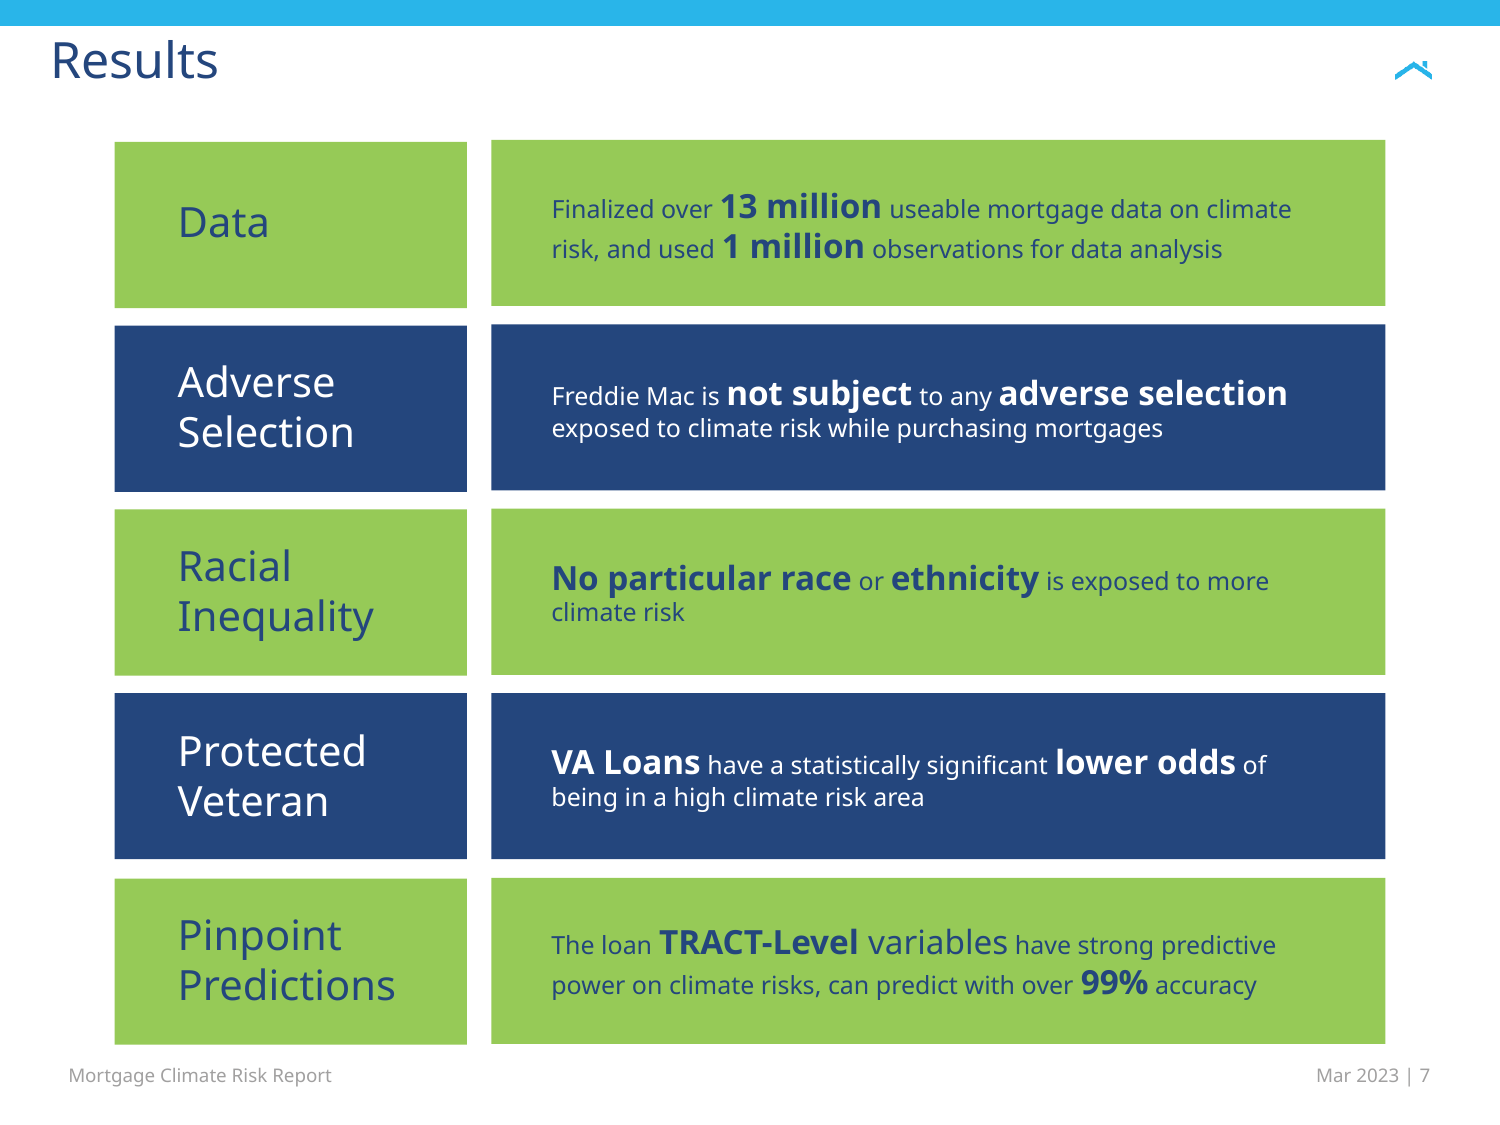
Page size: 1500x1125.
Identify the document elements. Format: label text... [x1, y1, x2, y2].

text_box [0, 0, 1500, 80]
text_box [114, 324, 1386, 493]
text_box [114, 508, 1386, 676]
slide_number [1313, 1063, 1440, 1125]
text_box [114, 877, 1386, 1045]
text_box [114, 692, 1386, 860]
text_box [114, 139, 1386, 309]
footer Mortgage Climate Risk Report [66, 1063, 357, 1125]
title Results [48, 88, 1292, 217]
